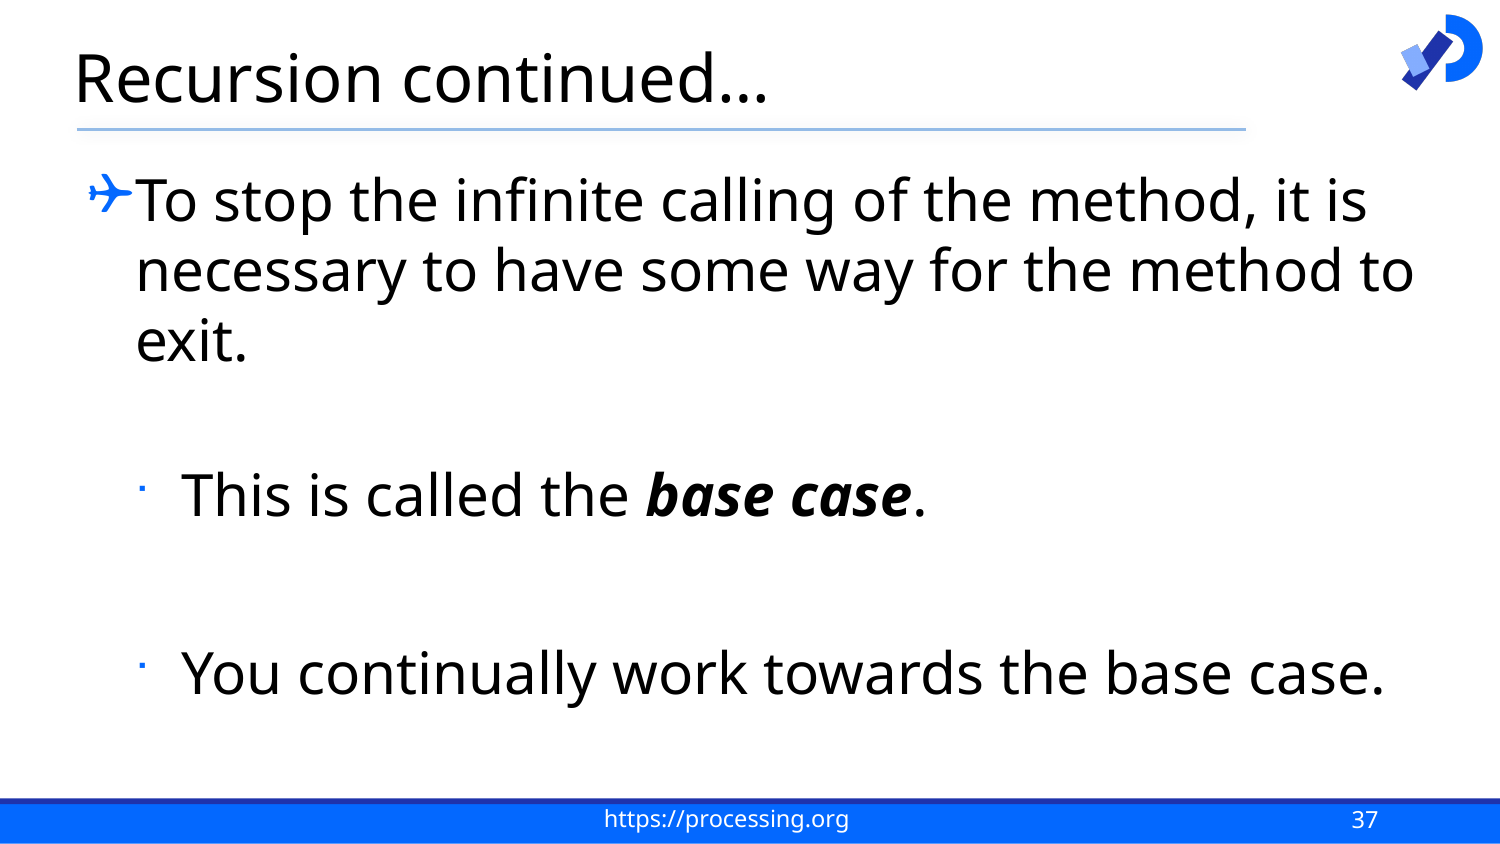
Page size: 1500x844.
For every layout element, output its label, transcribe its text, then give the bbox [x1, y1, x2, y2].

picture [1398, 9, 1485, 96]
footer https://processing.org [527, 802, 927, 843]
slide_number 37 [1074, 799, 1388, 844]
list To stop the infinite calling of the method, it is necessary to have some way for the method to exit. This is called the base case. You continually work towards the base case. [77, 154, 1456, 746]
title Recursion continued… [64, 0, 1341, 126]
